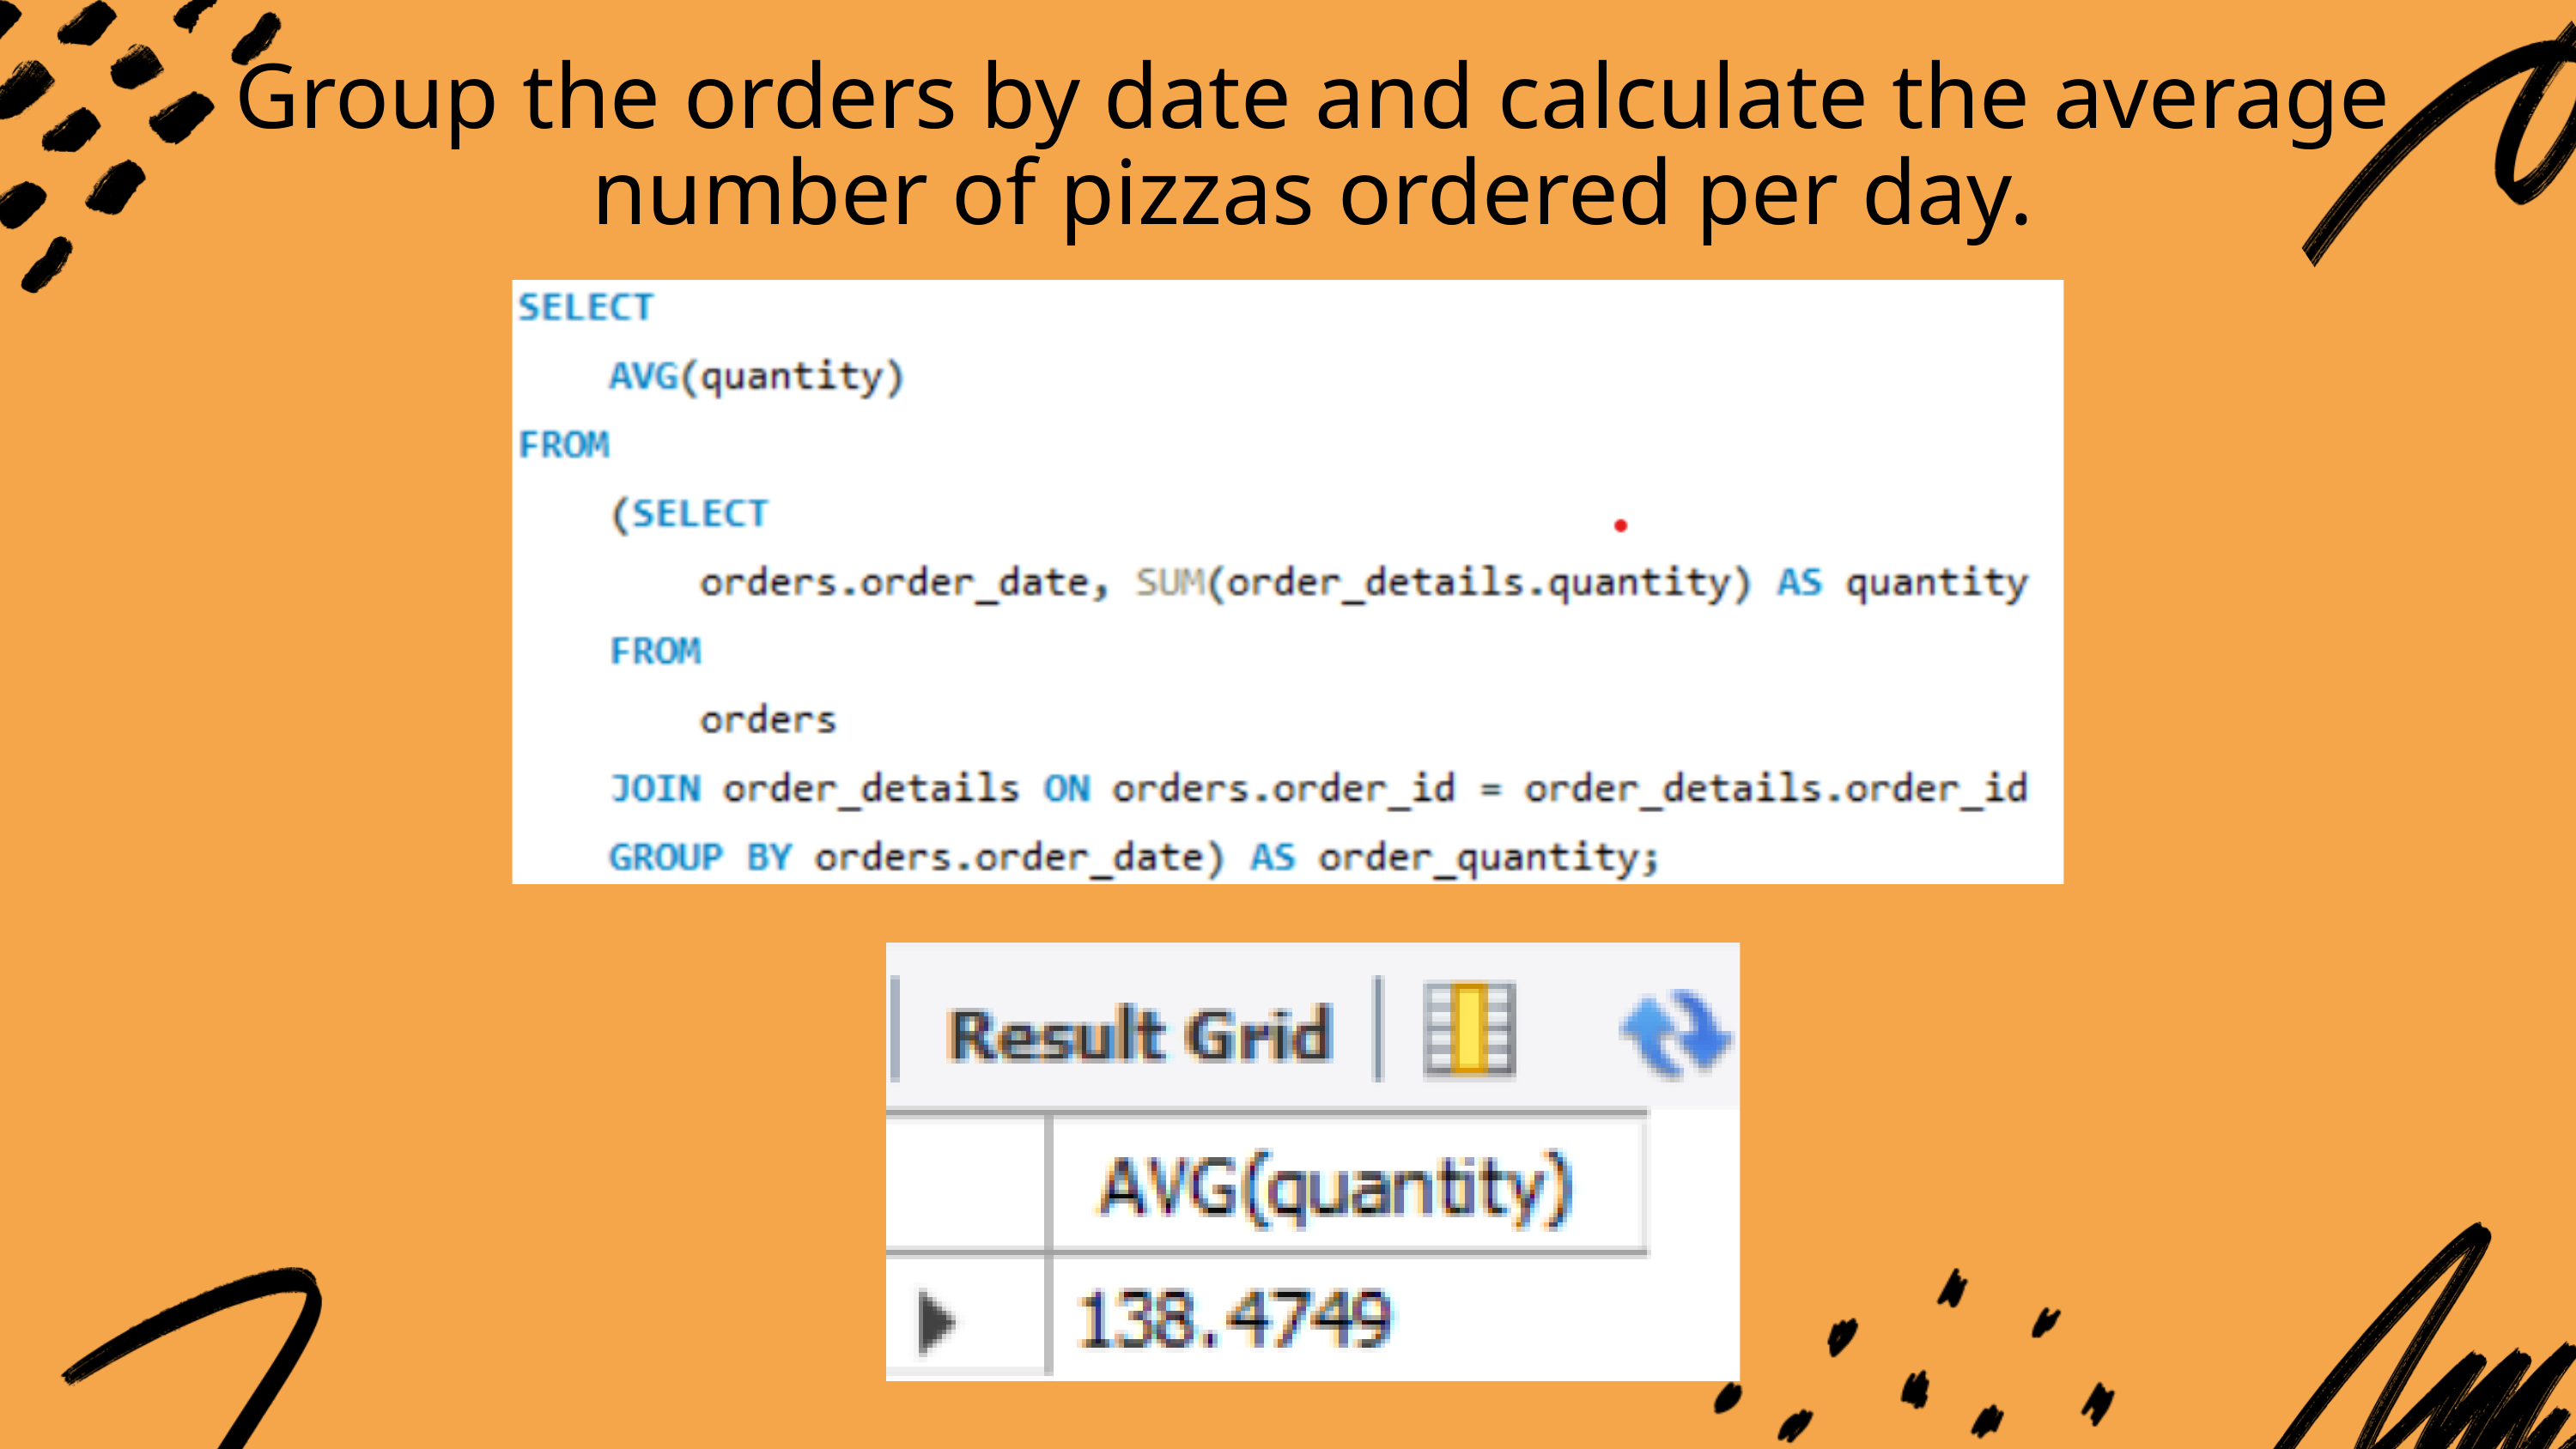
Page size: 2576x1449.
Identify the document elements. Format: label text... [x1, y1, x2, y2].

text_box [0, 0, 368, 375]
text_box [512, 280, 2064, 884]
text_box [2298, 0, 2576, 421]
text_box [60, 1267, 374, 1449]
text_box [886, 943, 1741, 1382]
text_box [1698, 1267, 2152, 1449]
text_box [2218, 1222, 2576, 1449]
text_box Group the orders by date and calculate the average number of pizzas ordered per day. [195, 49, 2432, 243]
